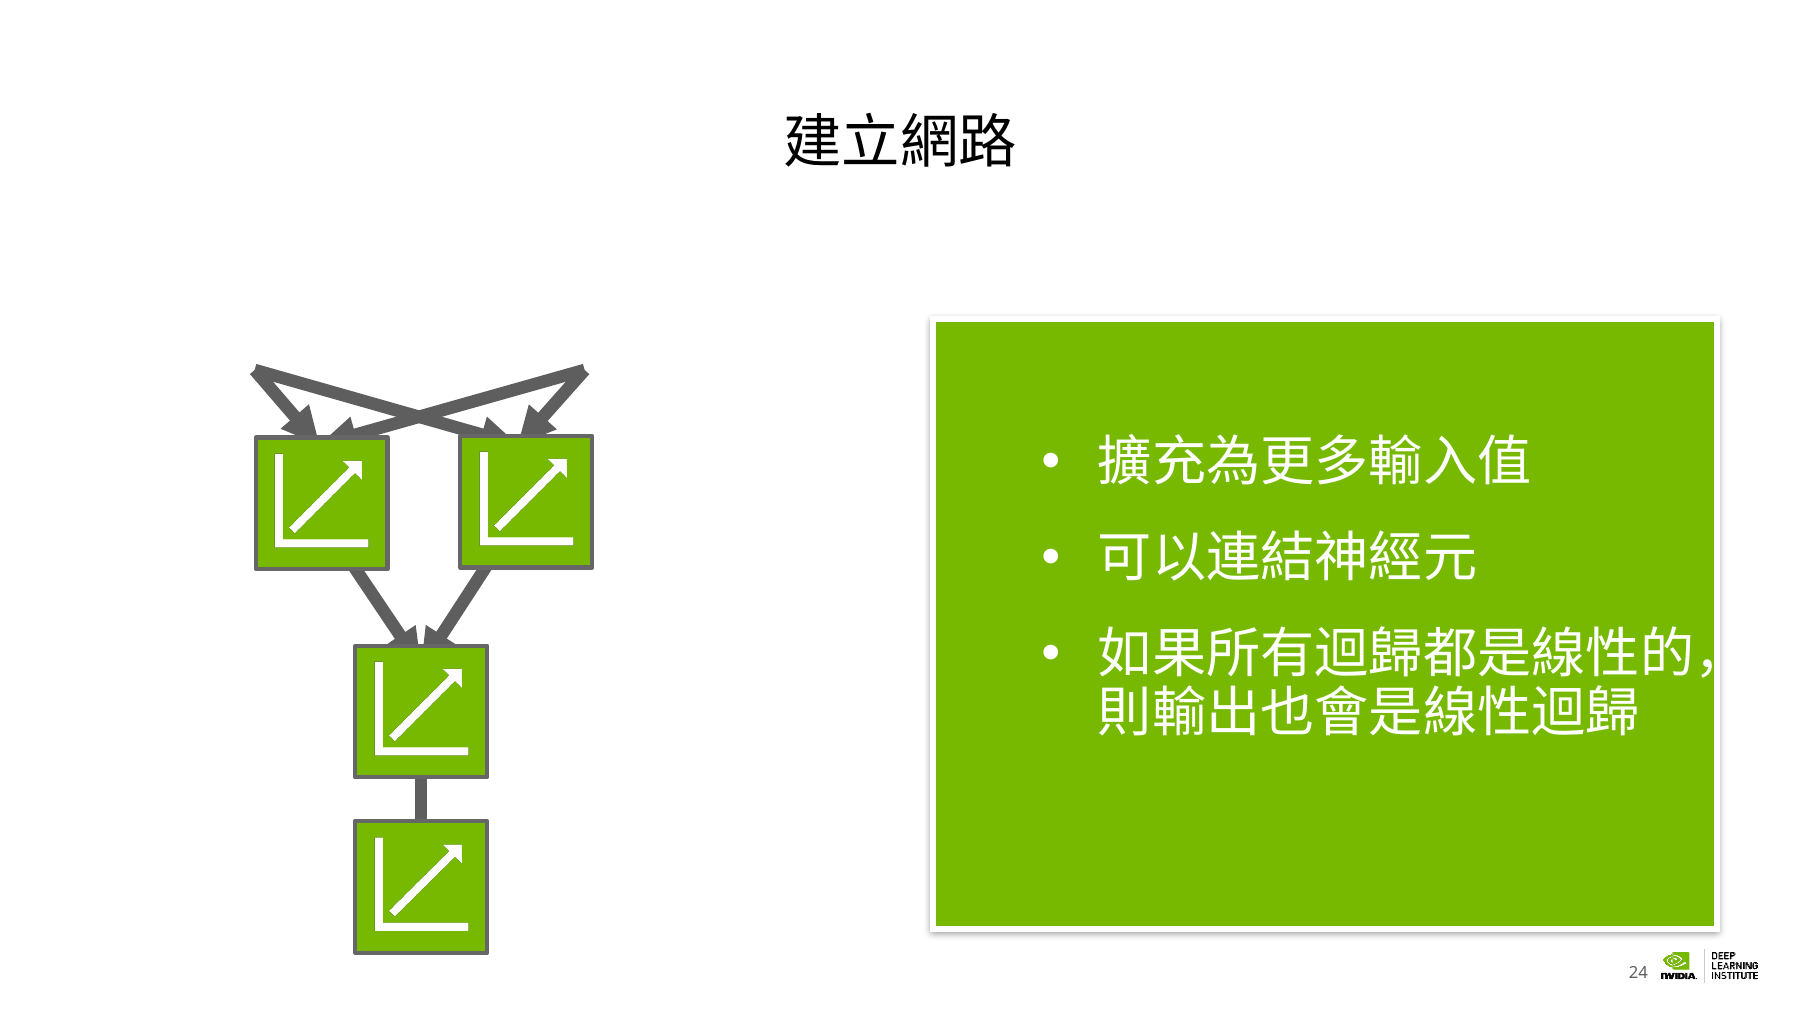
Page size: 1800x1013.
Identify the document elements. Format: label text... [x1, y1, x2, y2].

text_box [517, 369, 585, 431]
picture [1705, 949, 1758, 983]
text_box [420, 523, 515, 667]
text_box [255, 434, 388, 570]
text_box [355, 817, 488, 954]
title 建立網路 [81, 85, 1719, 183]
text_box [324, 523, 419, 667]
picture [1661, 949, 1704, 983]
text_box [254, 369, 317, 433]
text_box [319, 369, 516, 446]
list 擴充為更多輸入值 可以連結神經元 如果所有迴歸都是線性的，則輸出也會是線性迴歸 [930, 316, 1720, 932]
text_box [460, 432, 593, 568]
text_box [355, 642, 488, 778]
